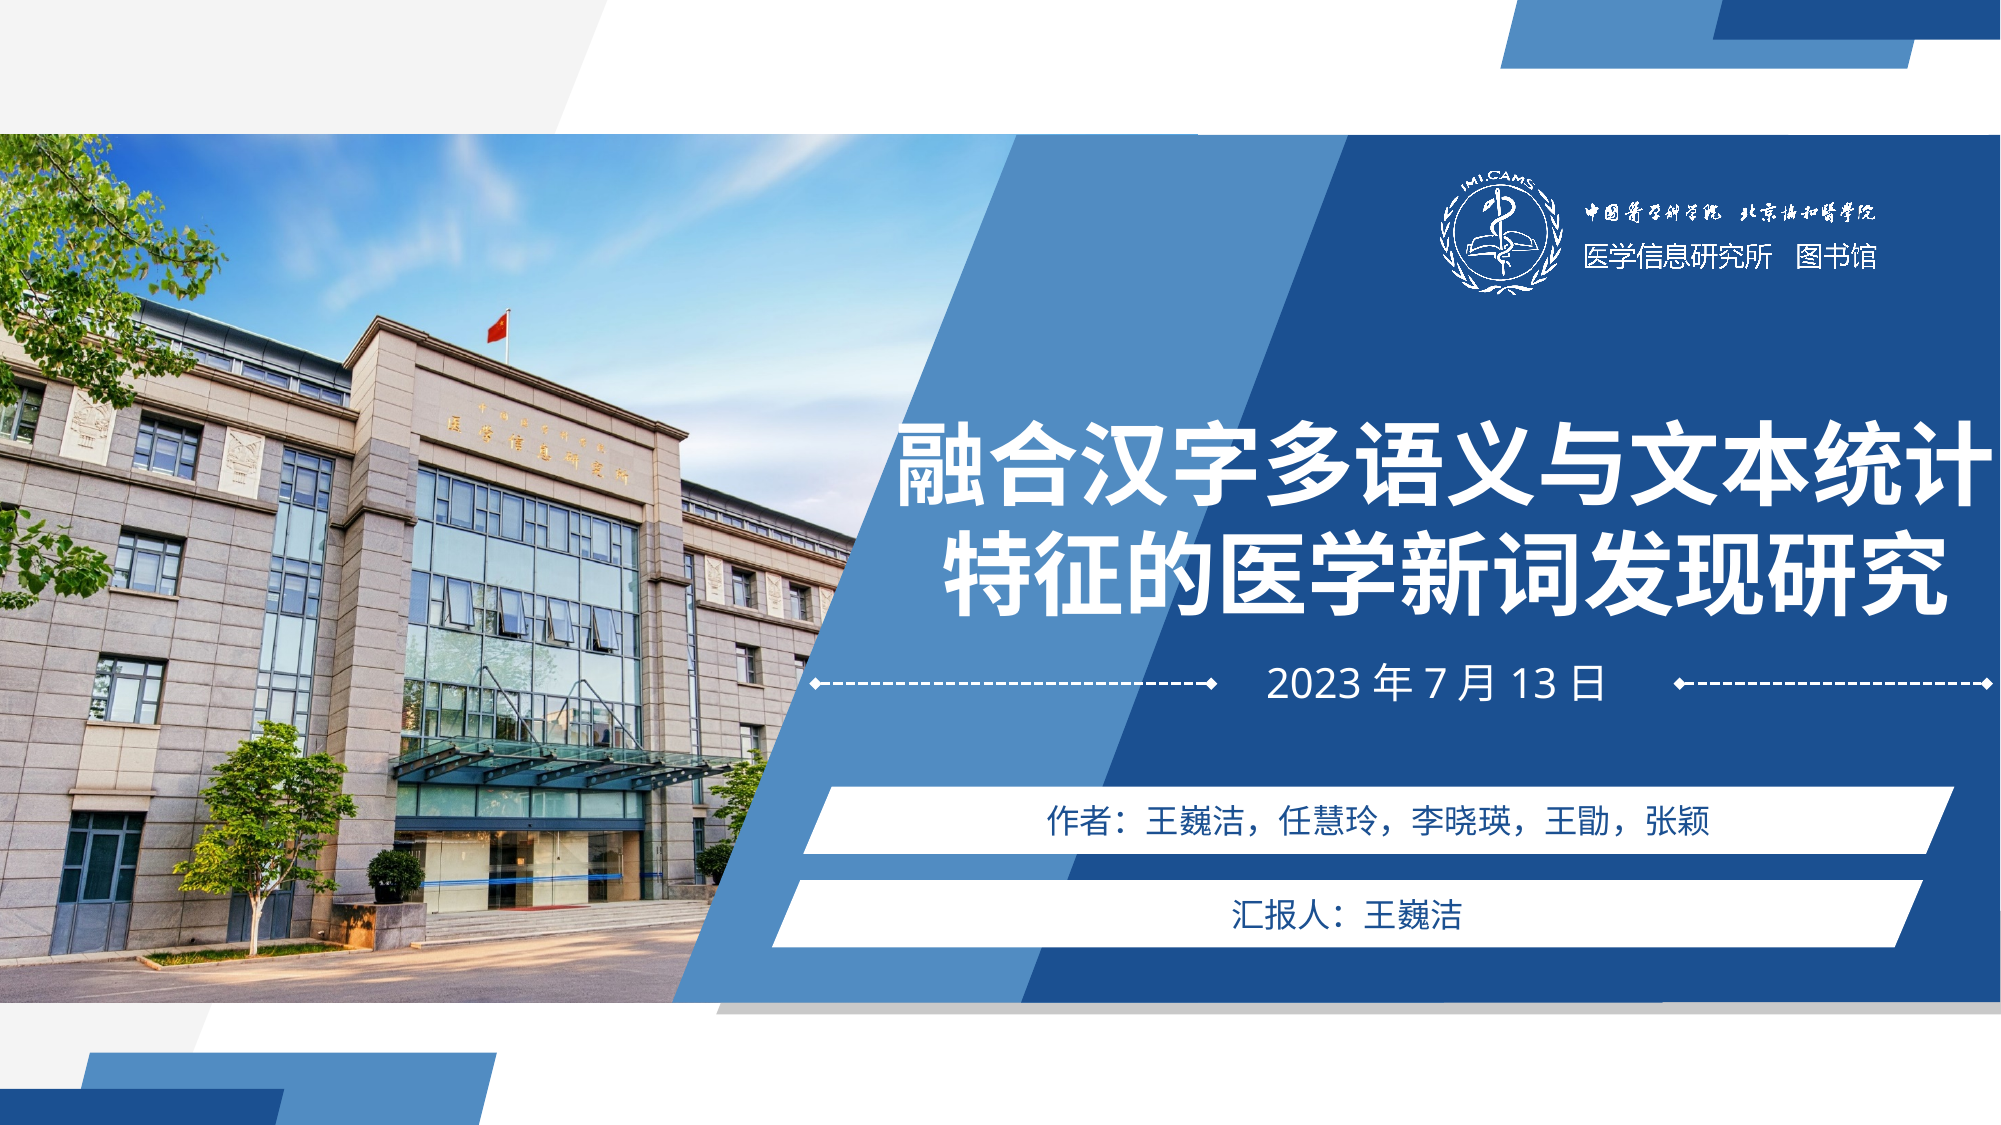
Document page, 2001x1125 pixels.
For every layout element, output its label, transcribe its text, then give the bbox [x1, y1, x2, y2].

picture [0, 134, 1016, 1003]
text_box 作者：王巍洁，任慧玲，李晓瑛，王勖，张颖 [803, 786, 1955, 854]
text_box 2023年7月13日 [1251, 649, 1641, 715]
text_box 汇报人：王巍洁 [771, 880, 1924, 948]
text_box 融合汉字多语义与文本统计特征的医学新词发现研究 [857, 399, 2000, 634]
